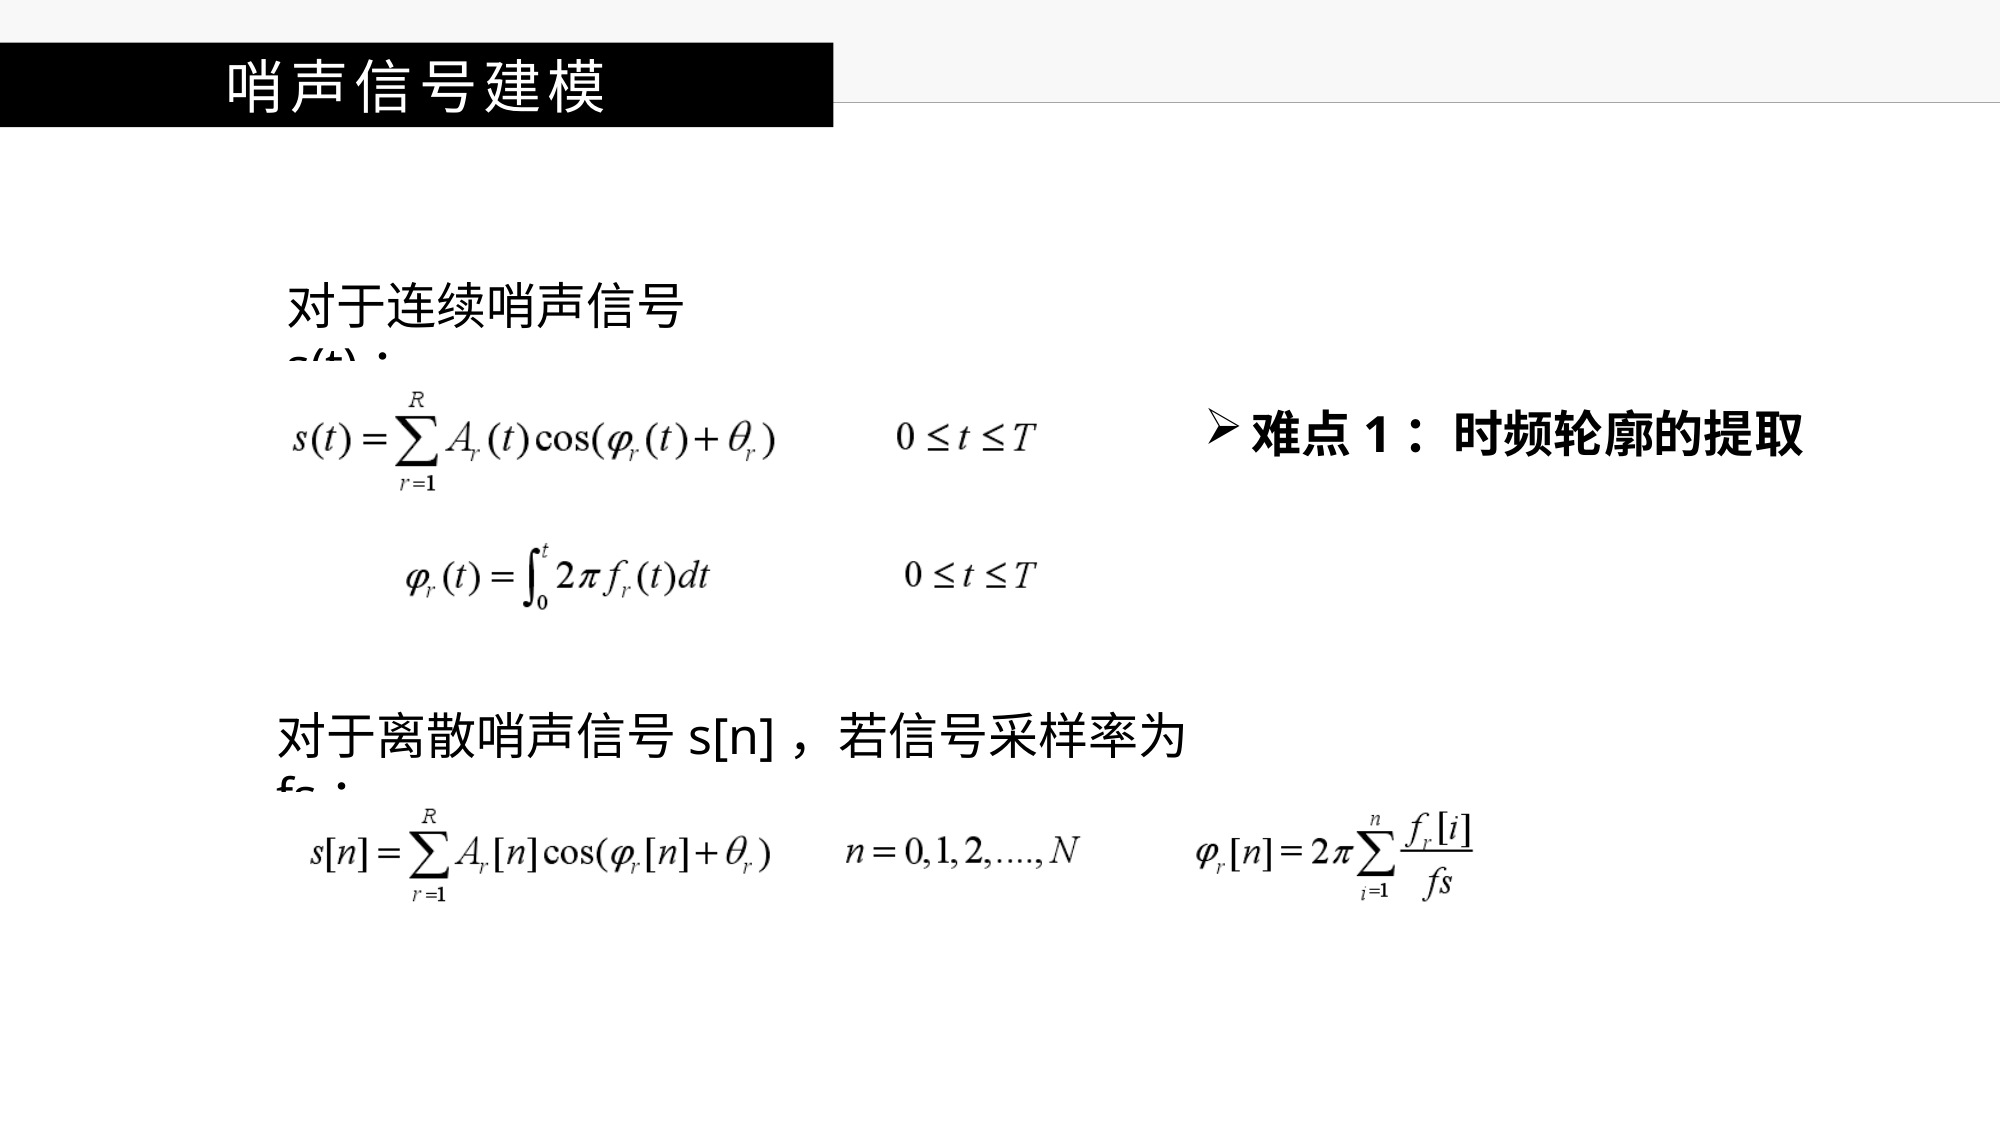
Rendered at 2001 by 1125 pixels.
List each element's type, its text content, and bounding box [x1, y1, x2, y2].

text_box 哨声信号建模 [0, 42, 834, 128]
text_box 难点1：时频轮廓的提取 [1189, 395, 1831, 471]
text_box 对于连续哨声信号s(t)： [271, 267, 834, 361]
picture [261, 361, 1074, 629]
picture [1155, 792, 1537, 928]
picture [271, 792, 1110, 935]
text_box 对于离散哨声信号s[n]，若信号采样率为fs： [261, 696, 1295, 832]
